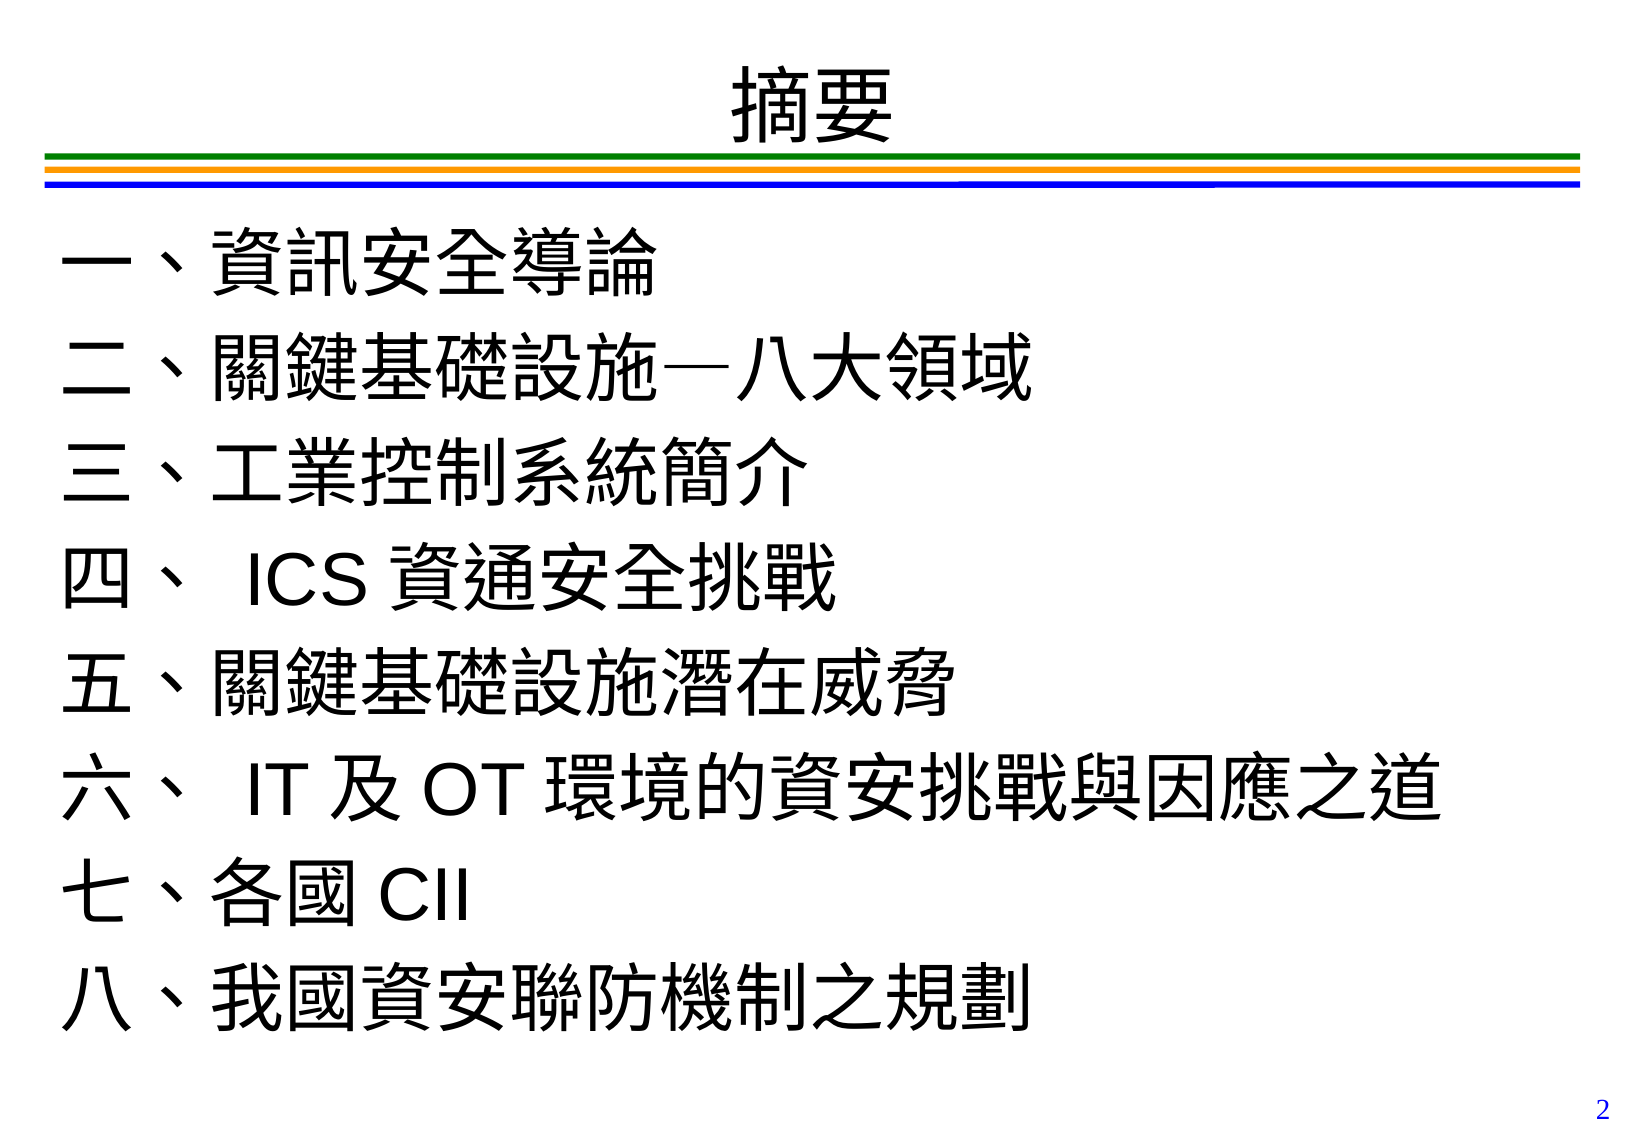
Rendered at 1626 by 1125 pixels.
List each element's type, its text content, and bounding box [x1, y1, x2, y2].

list 一、資訊安全導論 二、關鍵基礎設施—八大領域 三、工業控制系統簡介 四、 ICS資通安全挑戰 五、關鍵基礎設施潛在威脅 六、 IT及OT環境的資安挑戰與因應之道 七、各國CII 八、我國資安聯防機制之規劃 [44, 207, 1581, 1119]
title 摘要 [81, 45, 1544, 161]
slide_number 2 [1246, 1082, 1625, 1119]
